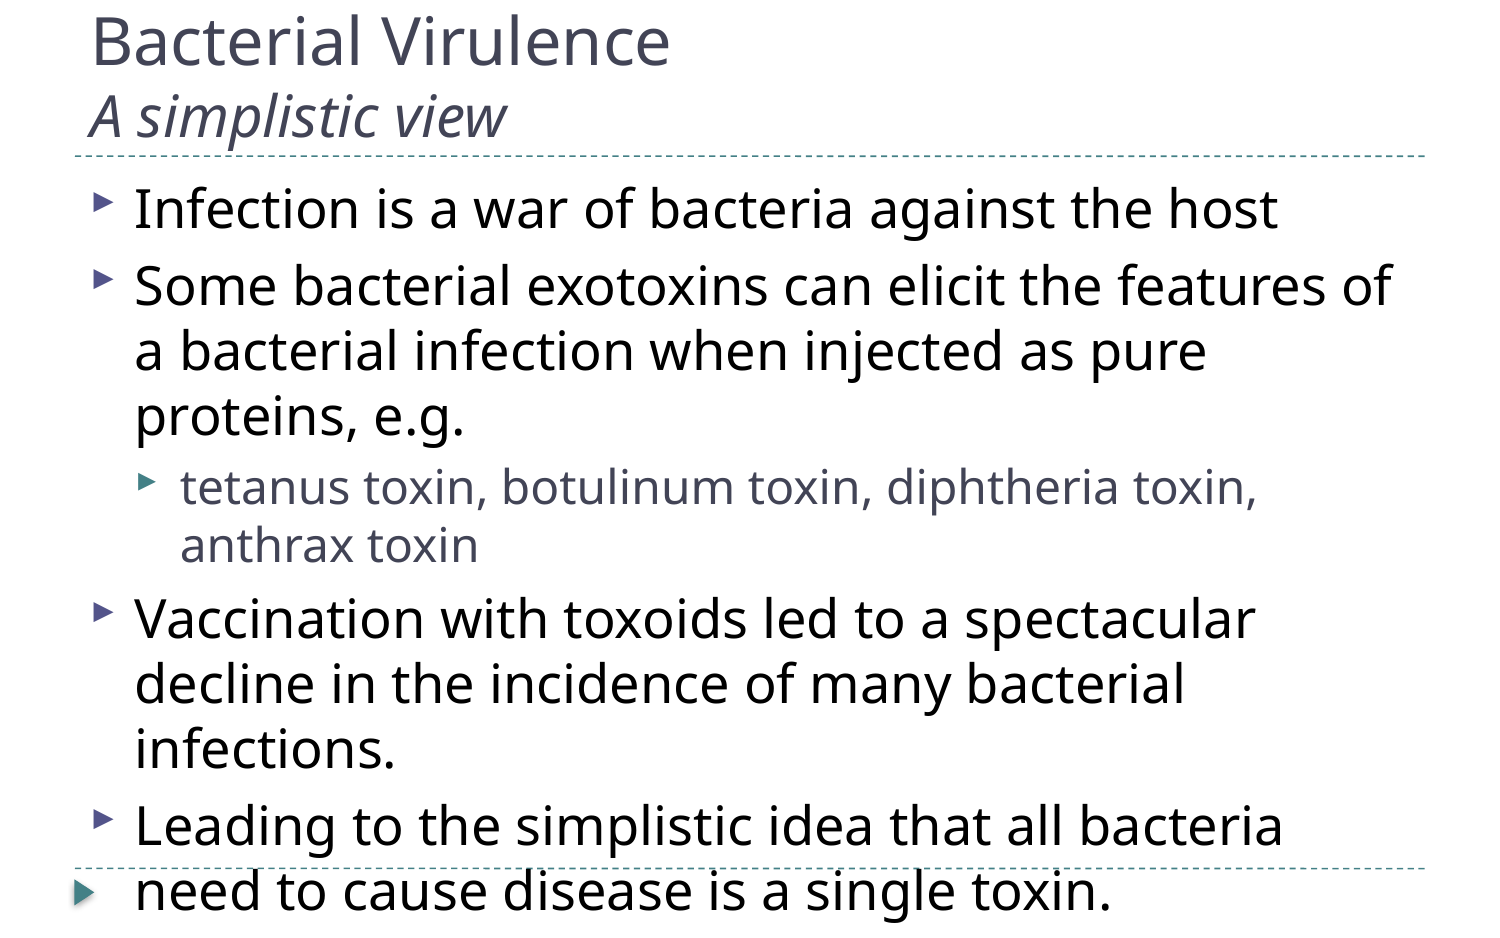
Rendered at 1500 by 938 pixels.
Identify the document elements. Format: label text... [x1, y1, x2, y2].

list Infection is a war of bacteria against the host Some bacterial exotoxins can elicit the features of a bacterial infection when injected as pure proteins, e.g. tetanus toxin, botulinum toxin, diphtheria toxin, anthrax toxin Vaccination with toxoids led to a spectacular decline in the incidence of many bacterial infections. Leading to the simplistic idea that all bacteria need to cause disease is a single toxin. Analogous to lobbing a grenade at the host [74, 166, 1426, 842]
title Bacterial Virulence A simplistic view [74, 20, 1426, 157]
